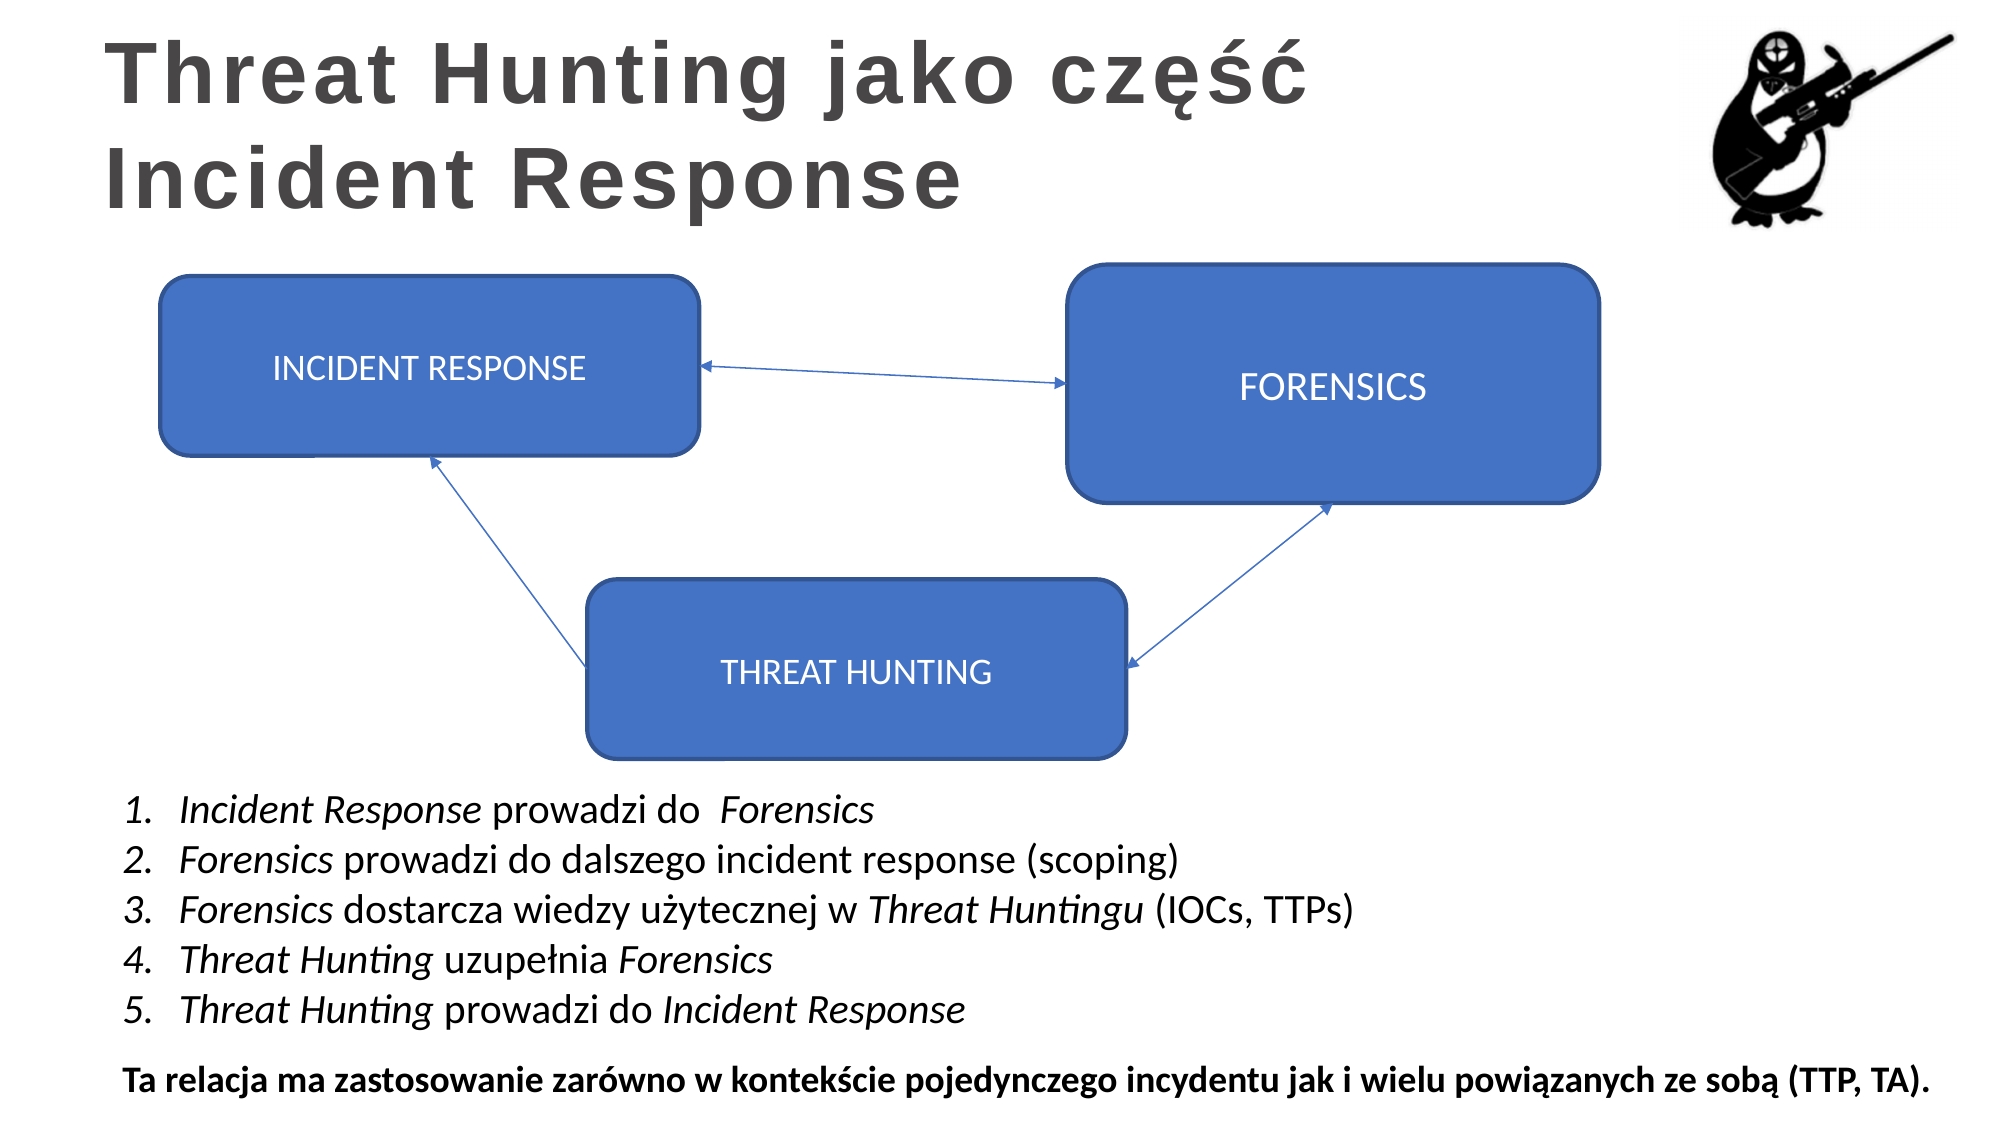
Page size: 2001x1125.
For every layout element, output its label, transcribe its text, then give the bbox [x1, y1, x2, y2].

text_box INCIDENT RESPONSE [158, 273, 702, 458]
text_box FORENSICS [1065, 262, 1602, 506]
text_box [699, 360, 1068, 390]
text_box THREAT HUNTING [585, 577, 1129, 762]
text_box [1126, 502, 1334, 670]
text_box Ta relacja ma zastosowanie zarówno w kontekście pojedynczego incydentu jak i wielu powiązanych ze sobą (TTP, TA). [107, 1047, 1950, 1108]
text_box Threat Hunting jako część Incident Response [102, 16, 1678, 226]
text_box [429, 455, 588, 670]
picture [1679, 16, 1961, 233]
text_box Incident Response prowadzi do Forensics Forensics prowadzi do dalszego incident response (scoping) Forensics dostarcza wiedzy użytecznej w Threat Huntingu (IOCs, TTPs) Threat Hunting uzupełnia Forensics Threat Hunting prowadzi do Incident Response [107, 773, 1820, 1039]
